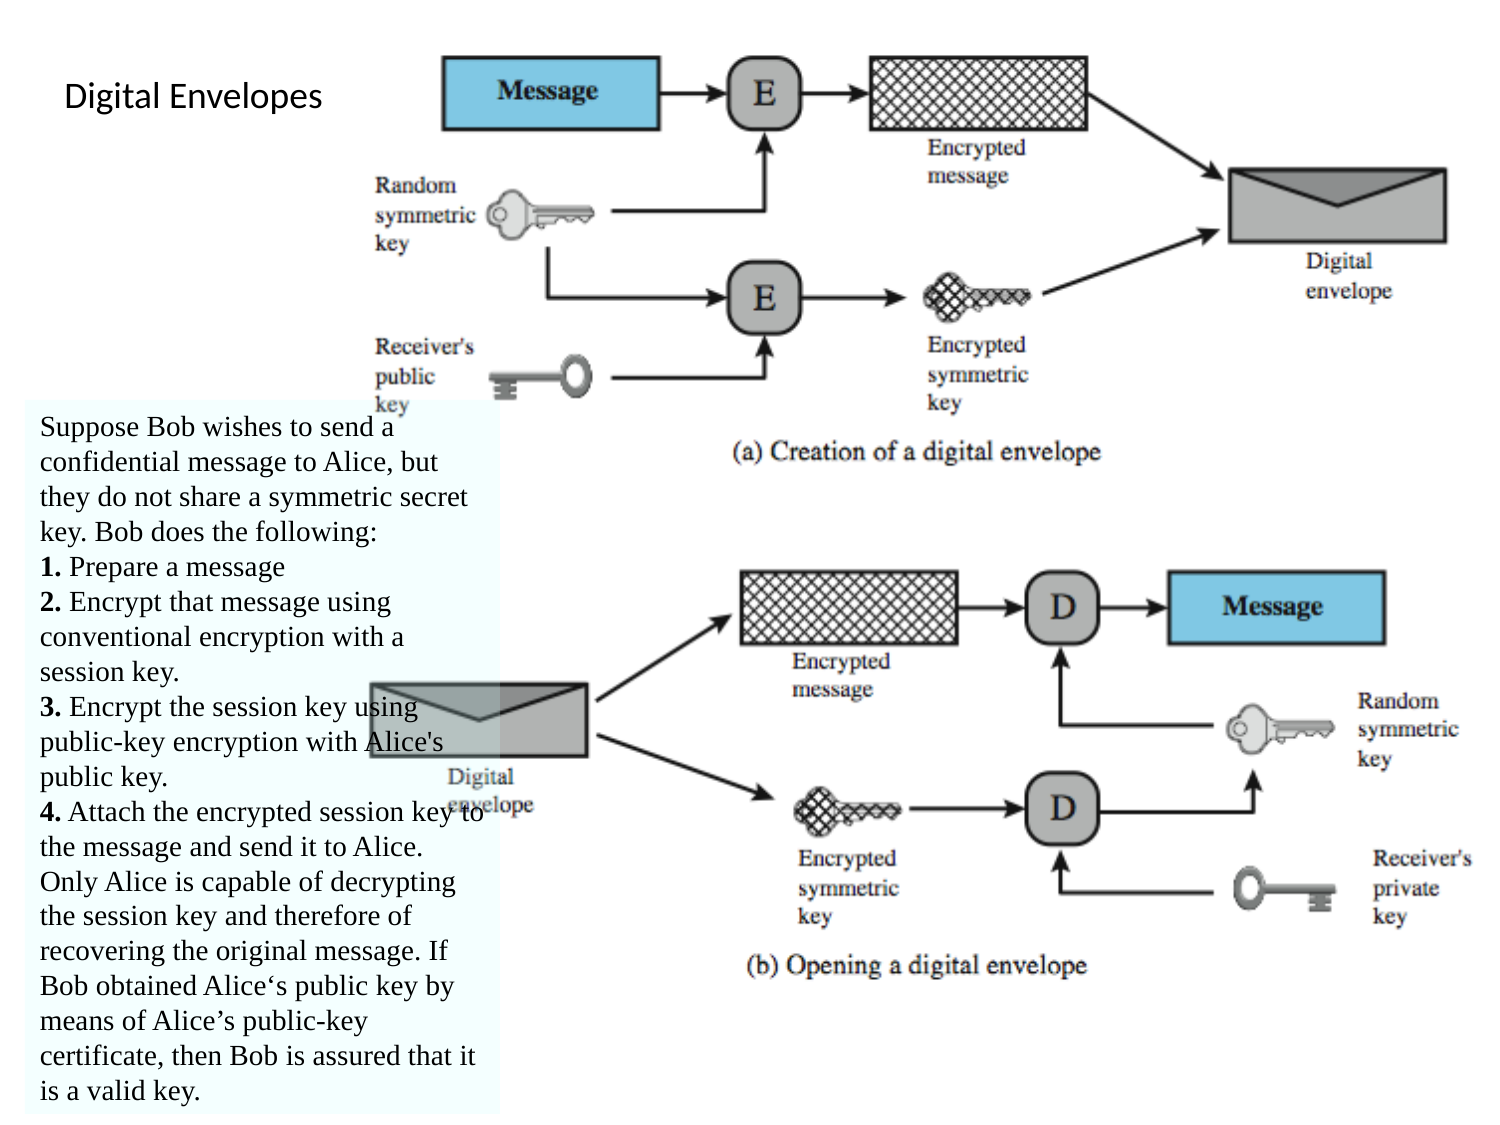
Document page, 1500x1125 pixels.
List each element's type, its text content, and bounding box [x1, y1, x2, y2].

title Digital Envelopes [24, 0, 332, 188]
picture [337, 0, 1500, 1076]
text_box Suppose Bob wishes to send a confidential message to Alice, but they do not share a symmetric secret key. Bob does the following: 1. Prepare a message 2. Encrypt that message using conventional encryption with a session key. 3. Encrypt the session key using public-key encryption with Alice's public key. 4. Attach the encrypted session key to the message and send it to Alice. Only Alice is capable of decrypting the session key and therefore of recovering the original message. If Bob obtained Alice‘s public key by means of Alice’s public-key certificate, then Bob is assured that it is a valid key. [24, 399, 500, 1114]
